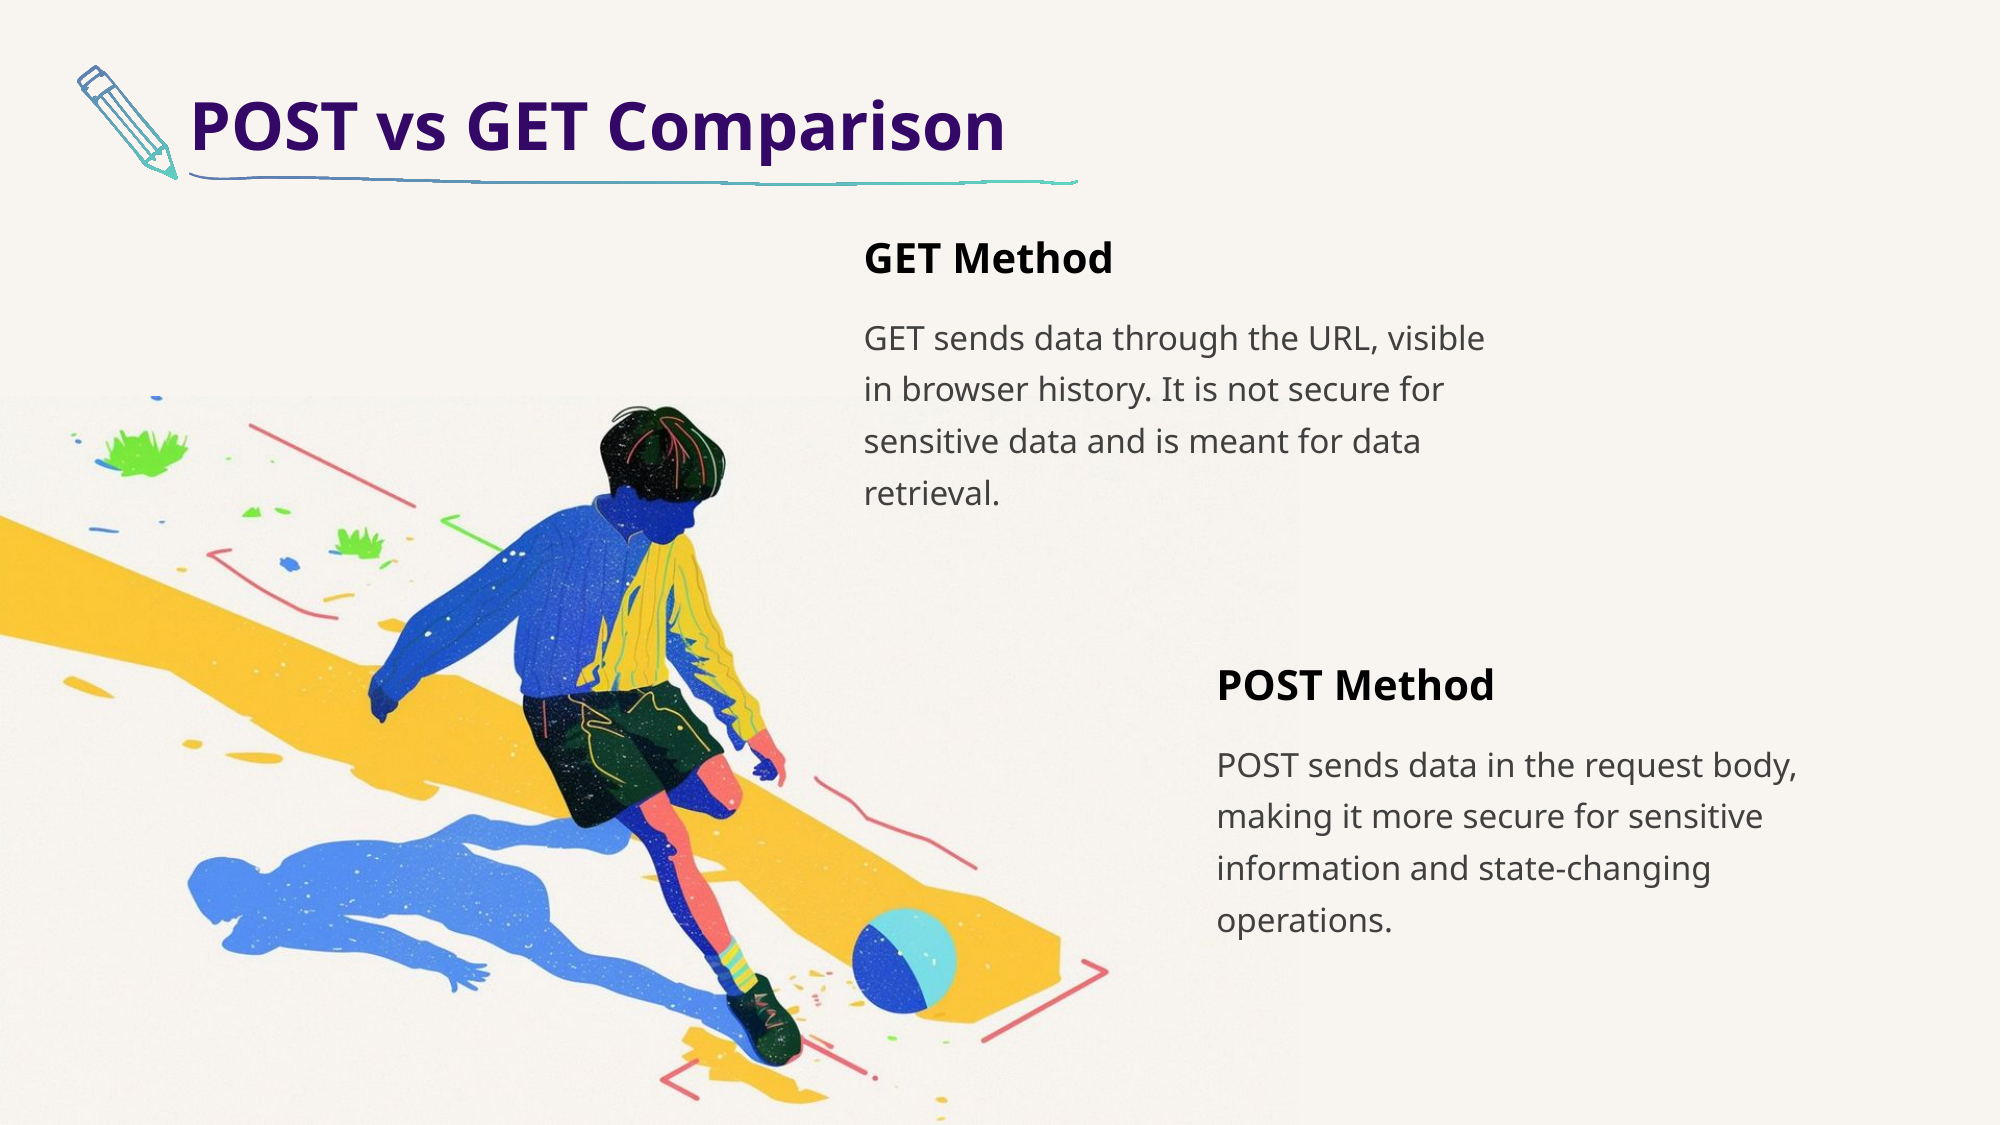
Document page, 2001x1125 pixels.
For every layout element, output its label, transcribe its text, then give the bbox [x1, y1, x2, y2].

text_box GET Method [848, 224, 1516, 290]
text_box POST sends data in the request body, making it more secure for sensitive information and state-changing operations. [1300, 724, 1868, 947]
picture [0, 396, 1300, 1125]
text_box GET sends data through the URL, visible in browser history. It is not secure for sensitive data and is meant for data retrieval. [848, 297, 1516, 520]
text_box POST vs GET Comparison [174, 76, 1145, 172]
text_box [0, 0, 2000, 1125]
text_box POST Method [1300, 651, 1868, 717]
text_box [188, 172, 1078, 186]
text_box [58, 60, 204, 186]
